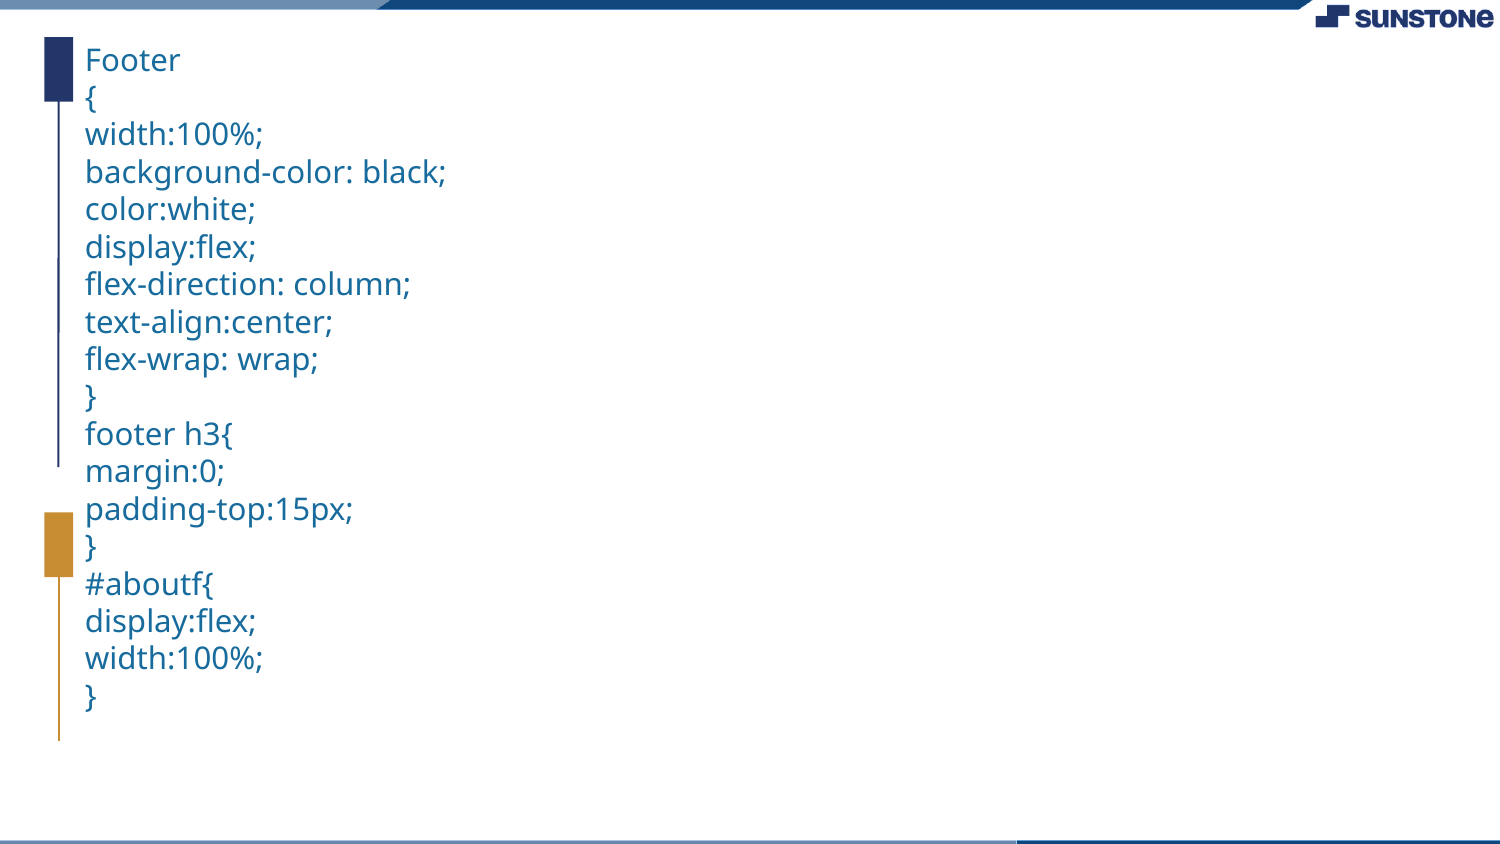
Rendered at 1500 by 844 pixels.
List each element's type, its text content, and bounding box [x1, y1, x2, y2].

picture [0, 0, 1500, 844]
text_box Footer { width:100%; background-color: black; color:white; display:flex; flex-direction: column; text-align:center; flex-wrap: wrap; } footer h3{ margin:0; padding-top:15px; } #aboutf{ display:flex; width:100%; } [70, 32, 1489, 759]
